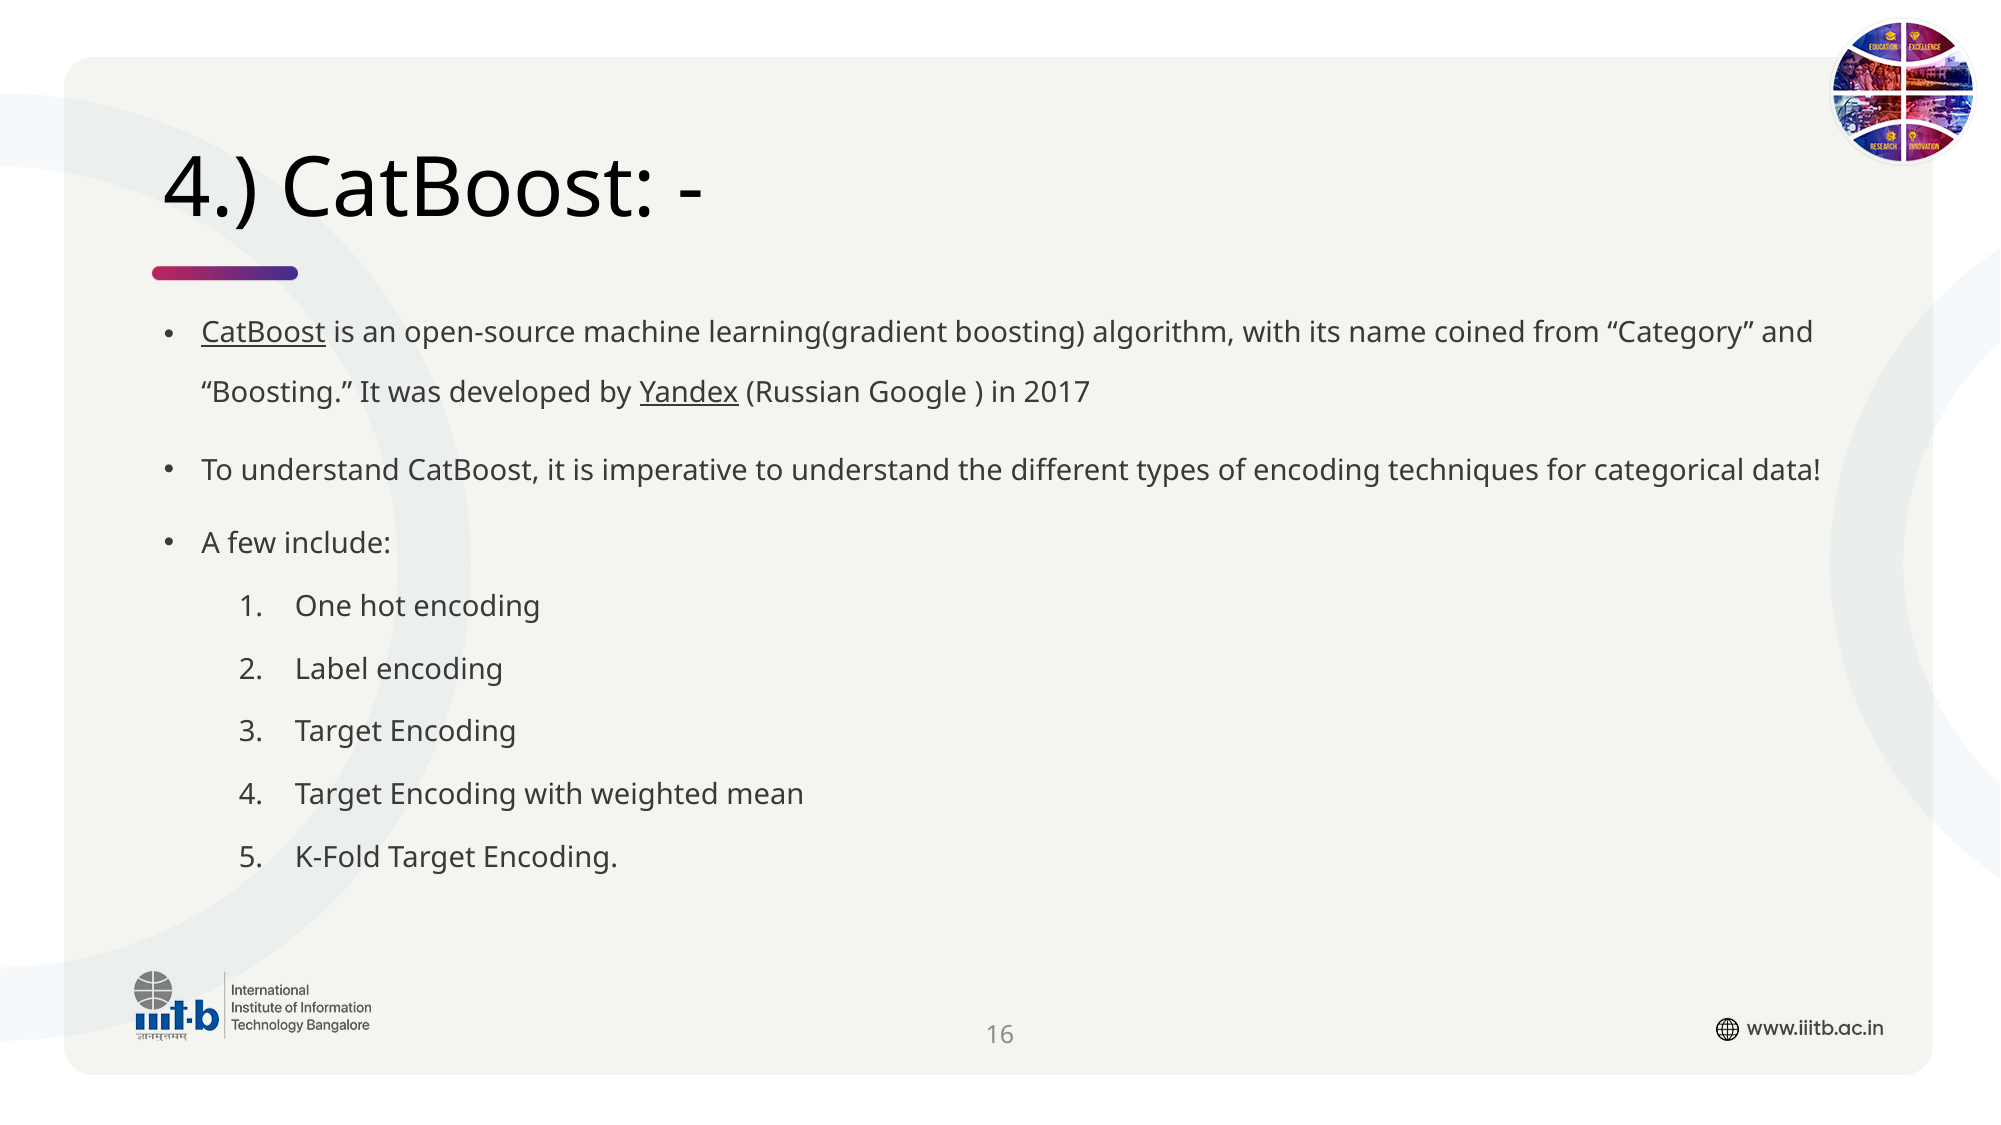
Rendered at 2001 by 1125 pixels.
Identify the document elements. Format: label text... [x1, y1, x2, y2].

list CatBoost is an open-source machine learning(gradient boosting) algorithm, with its name coined from “Category” and “Boosting.” It was developed by Yandex (Russian Google ) in 2017 To understand CatBoost, it is imperative to understand the different types of encoding techniques for categorical data! A few include: One hot encoding Label encoding Target Encoding Target Encoding with weighted mean K-Fold Target Encoding. [148, 286, 1874, 960]
title 4.) CatBoost: - [148, 118, 1874, 261]
picture [0, 4, 2000, 1125]
slide_number 16 [953, 1005, 1047, 1066]
